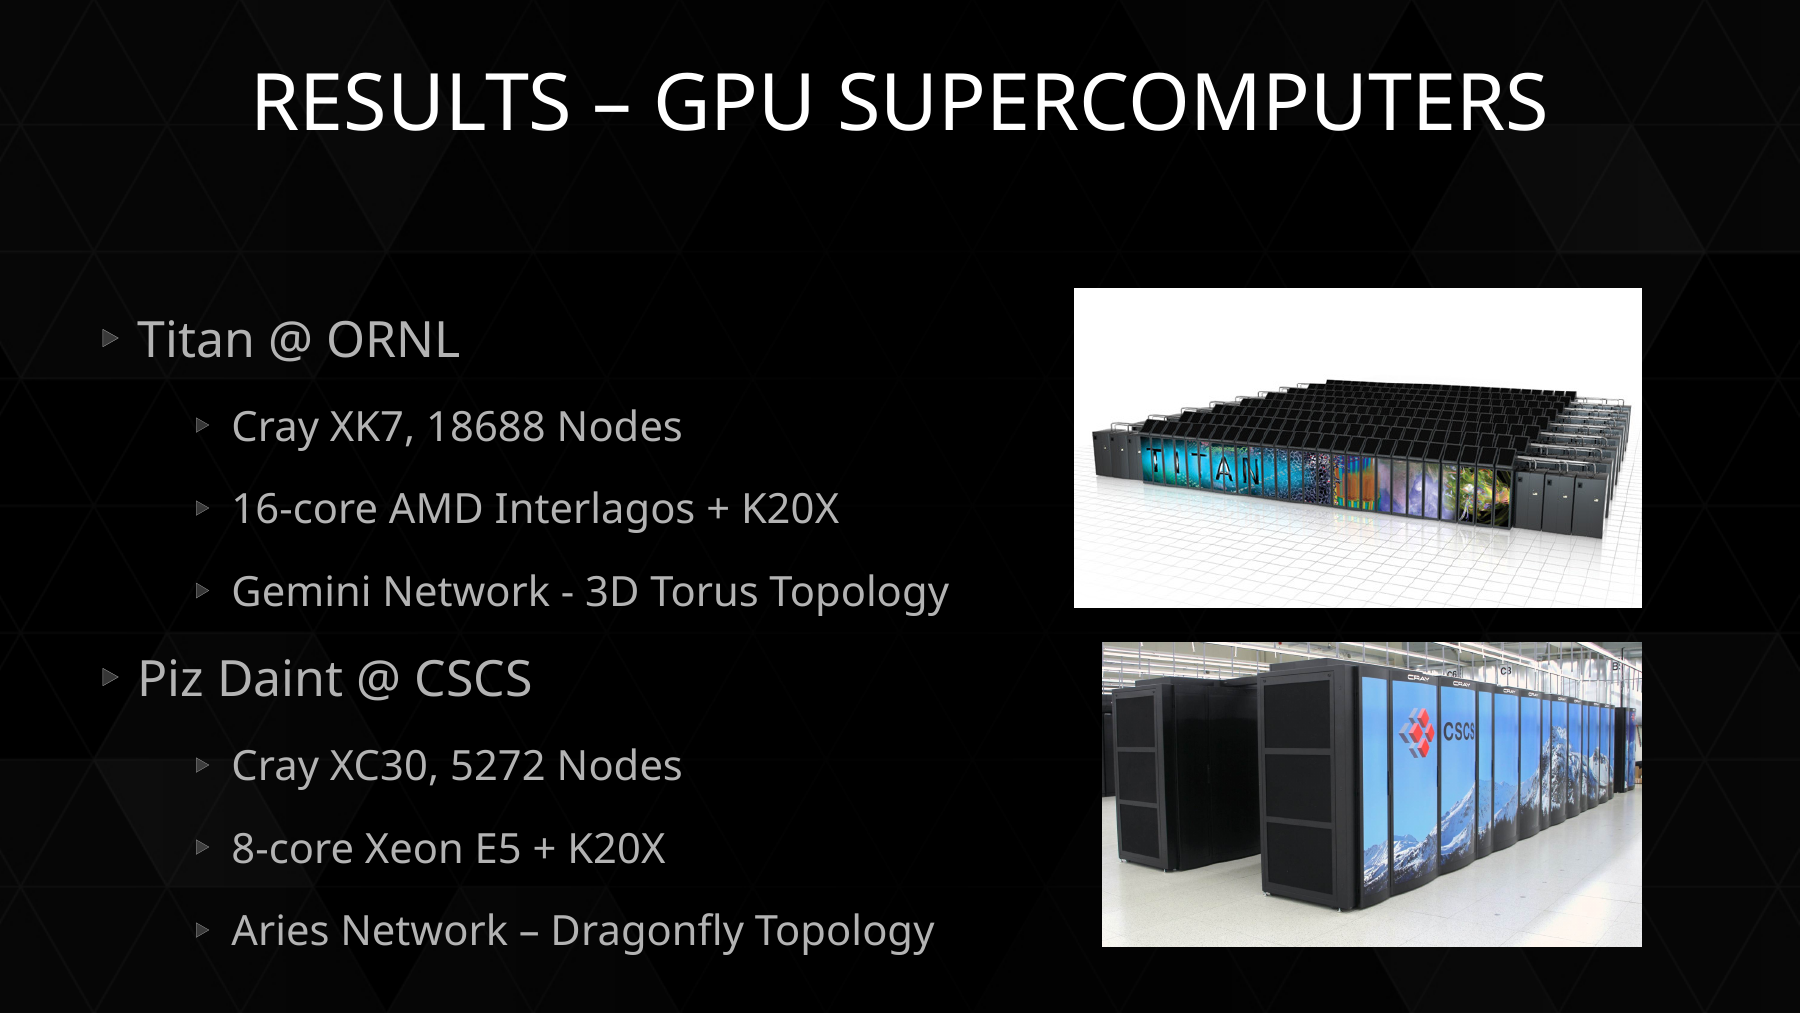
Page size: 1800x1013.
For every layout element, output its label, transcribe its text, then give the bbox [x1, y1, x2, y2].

list Titan @ ORNL Cray XK7, 18688 Nodes 16-core AMD Interlagos + K20X Gemini Network - 3D Torus Topology Piz Daint @ CSCS Cray XC30, 5272 Nodes 8-core Xeon E5 + K20X Aries Network – Dragonfly Topology [84, 306, 1717, 948]
title RESULTS – GPU SUPERCOMPUTERS [81, 61, 1719, 155]
picture [0, 0, 1800, 1013]
